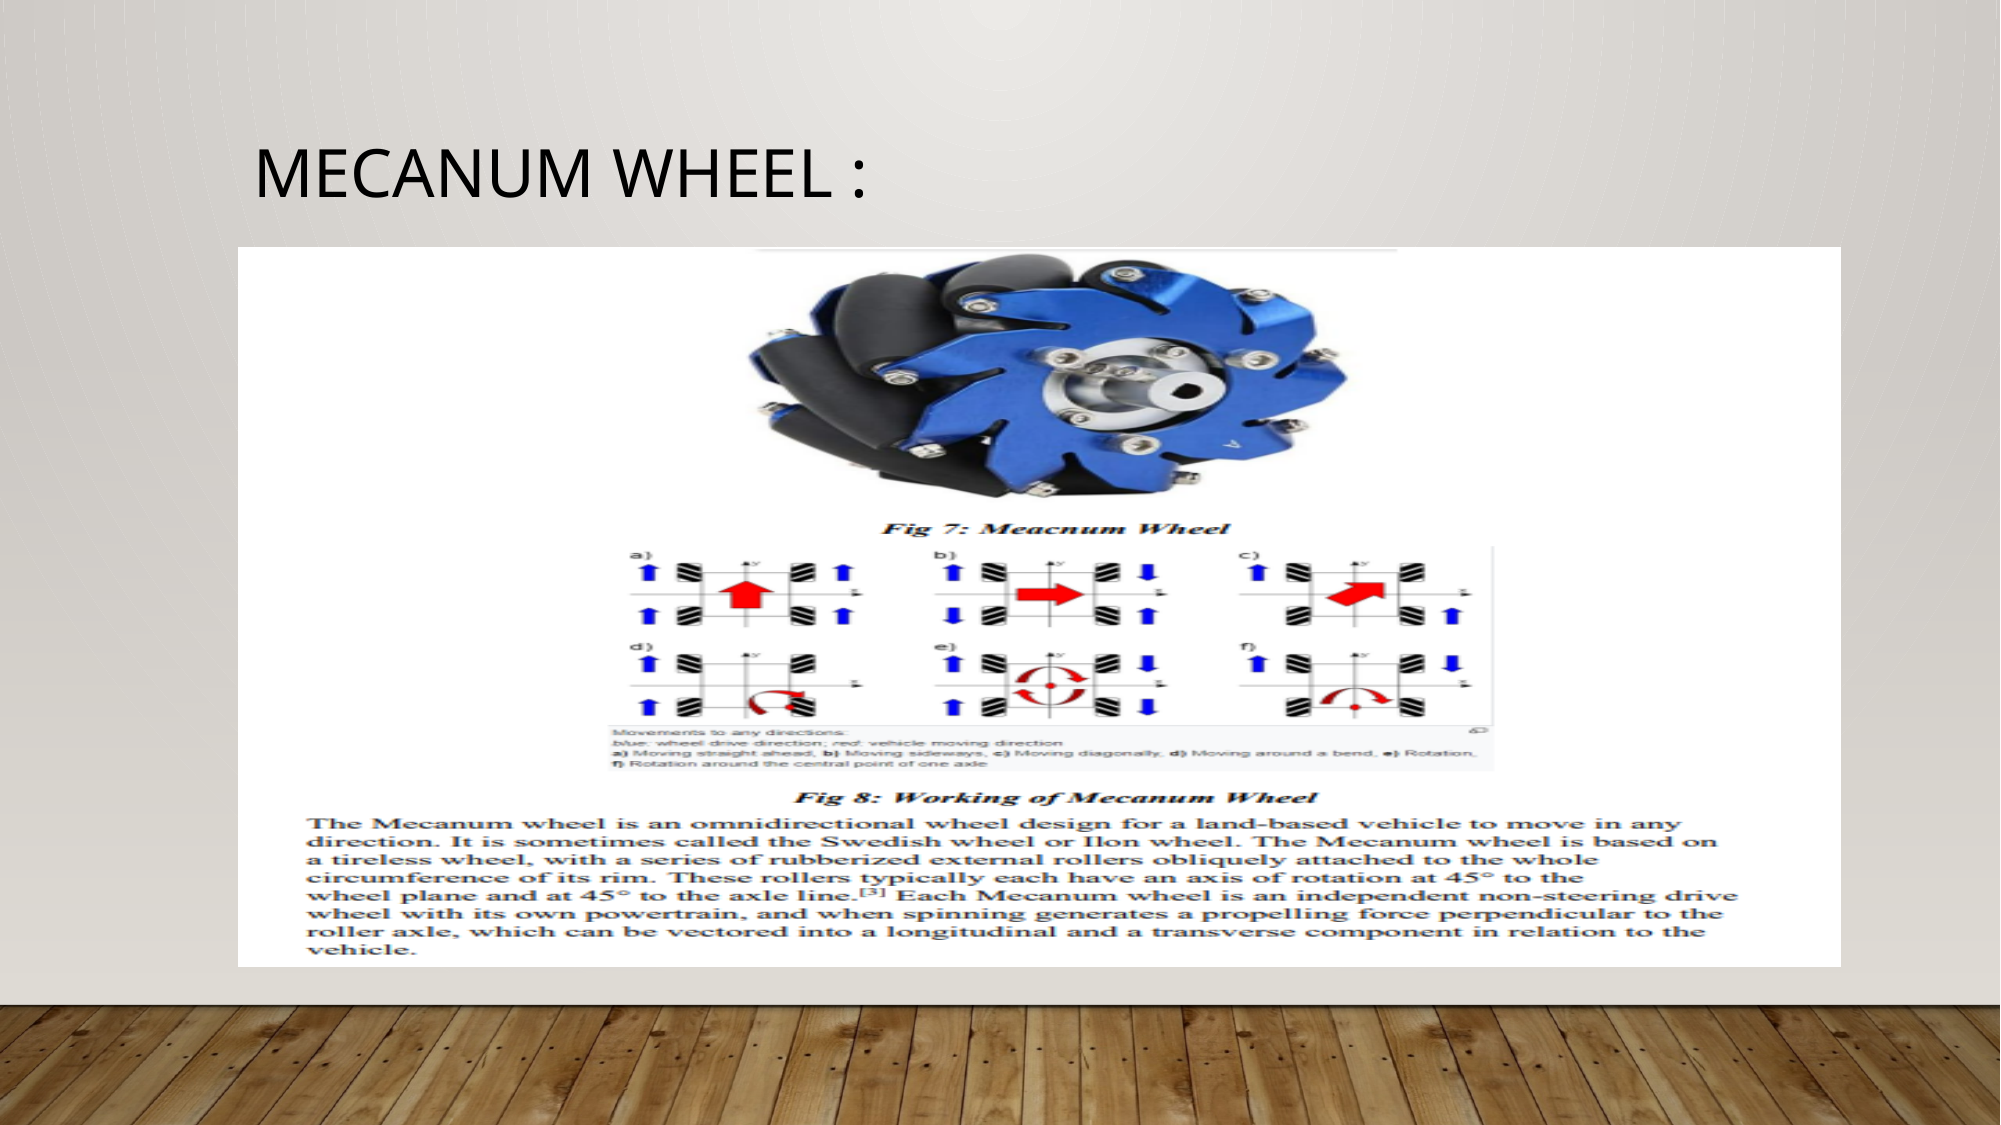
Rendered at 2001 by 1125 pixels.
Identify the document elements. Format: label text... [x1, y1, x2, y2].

title Mecanum Wheel : [238, 131, 1814, 247]
picture [0, 1005, 2000, 1125]
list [237, 247, 1841, 967]
